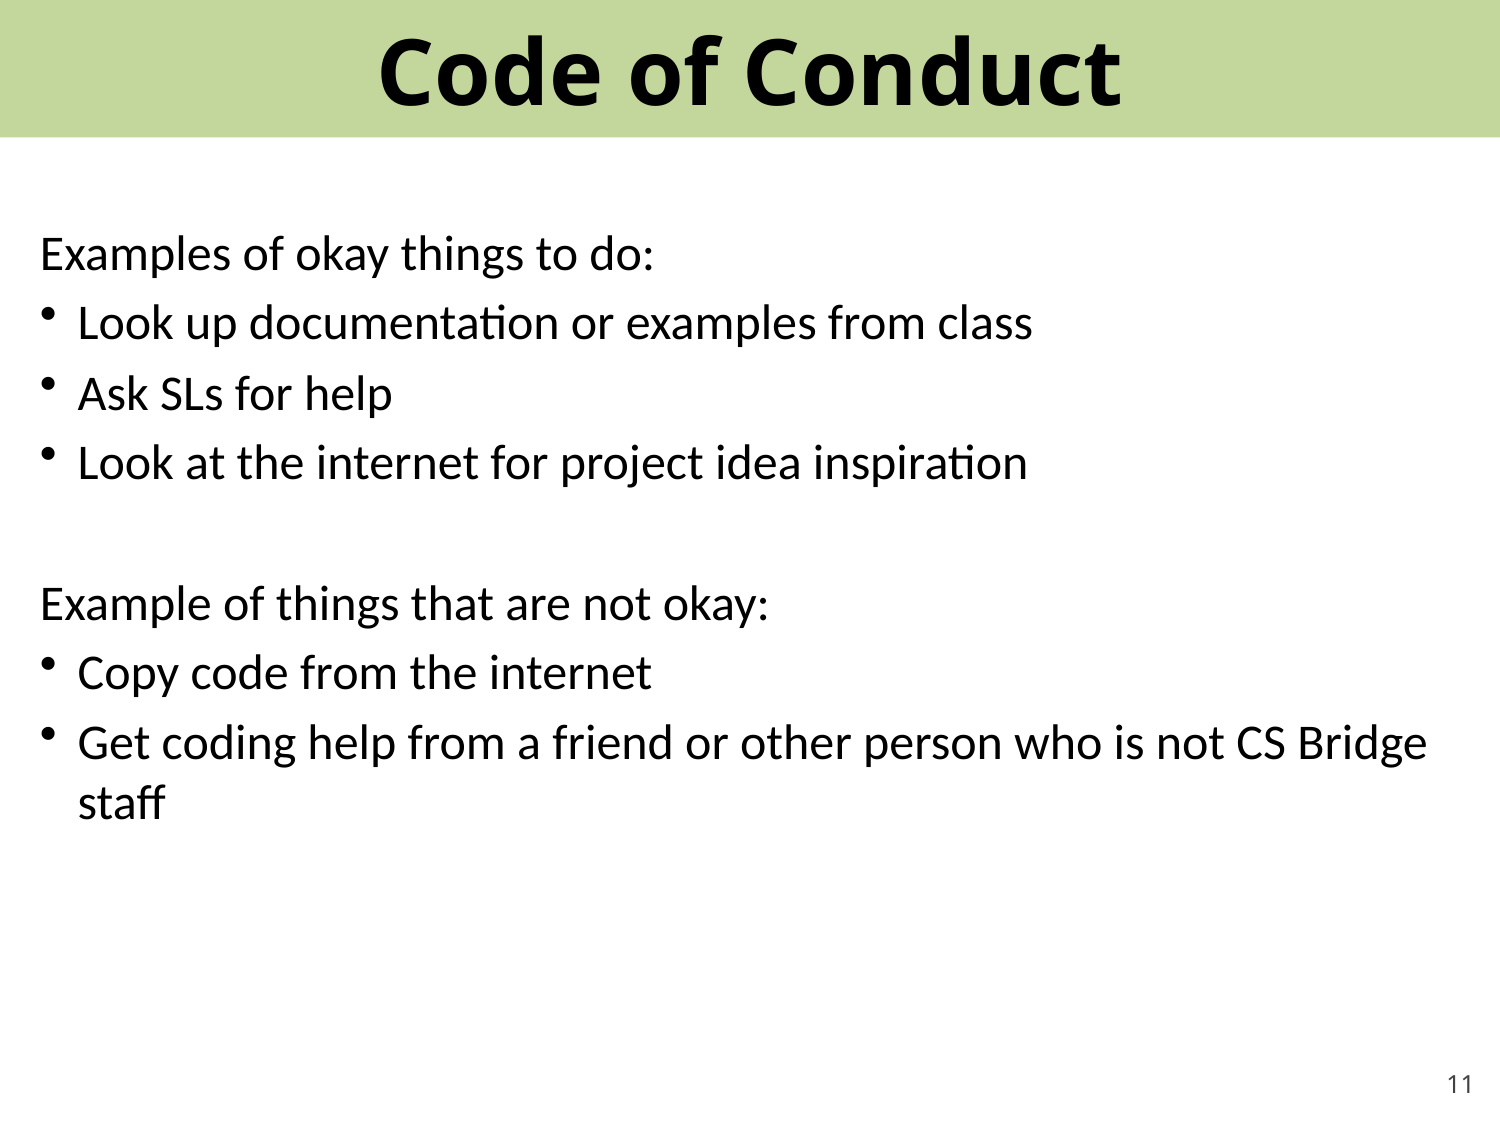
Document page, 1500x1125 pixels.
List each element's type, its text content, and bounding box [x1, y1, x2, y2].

list Examples of okay things to do: Look up documentation or examples from class Ask SLs for help Look at the internet for project idea inspiration Example of things that are not okay: Copy code from the internet Get coding help from a friend or other person who is not CS Bridge staff [24, 212, 1475, 1063]
title Code of Conduct [75, 0, 1425, 138]
